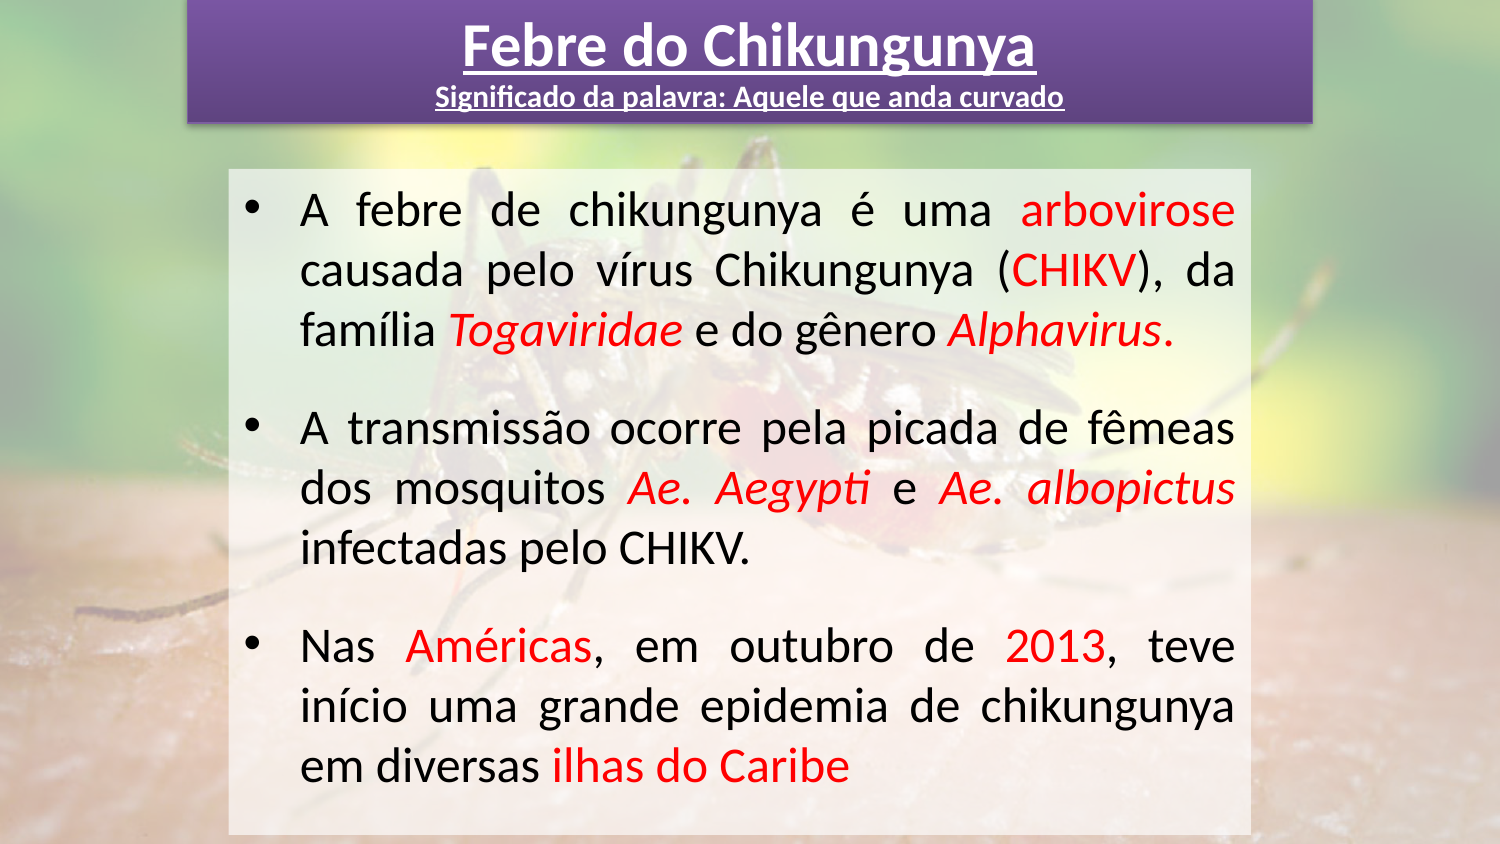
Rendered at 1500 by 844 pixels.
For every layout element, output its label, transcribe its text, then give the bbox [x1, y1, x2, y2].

text_box Febre do Chikungunya Significado da palavra: Aquele que anda curvado [187, 0, 1313, 124]
list A febre de chikungunya é uma arbovirose causada pelo vírus Chikungunya (CHIKV), da família Togaviridae e do gênero Alphavirus. A transmissão ocorre pela picada de fêmeas dos mosquitos Ae. Aegypti e Ae. albopictus infectadas pelo CHIKV. Nas Américas, em outubro de 2013, teve início uma grande epidemia de chikungunya em diversas ilhas do Caribe [228, 168, 1251, 835]
